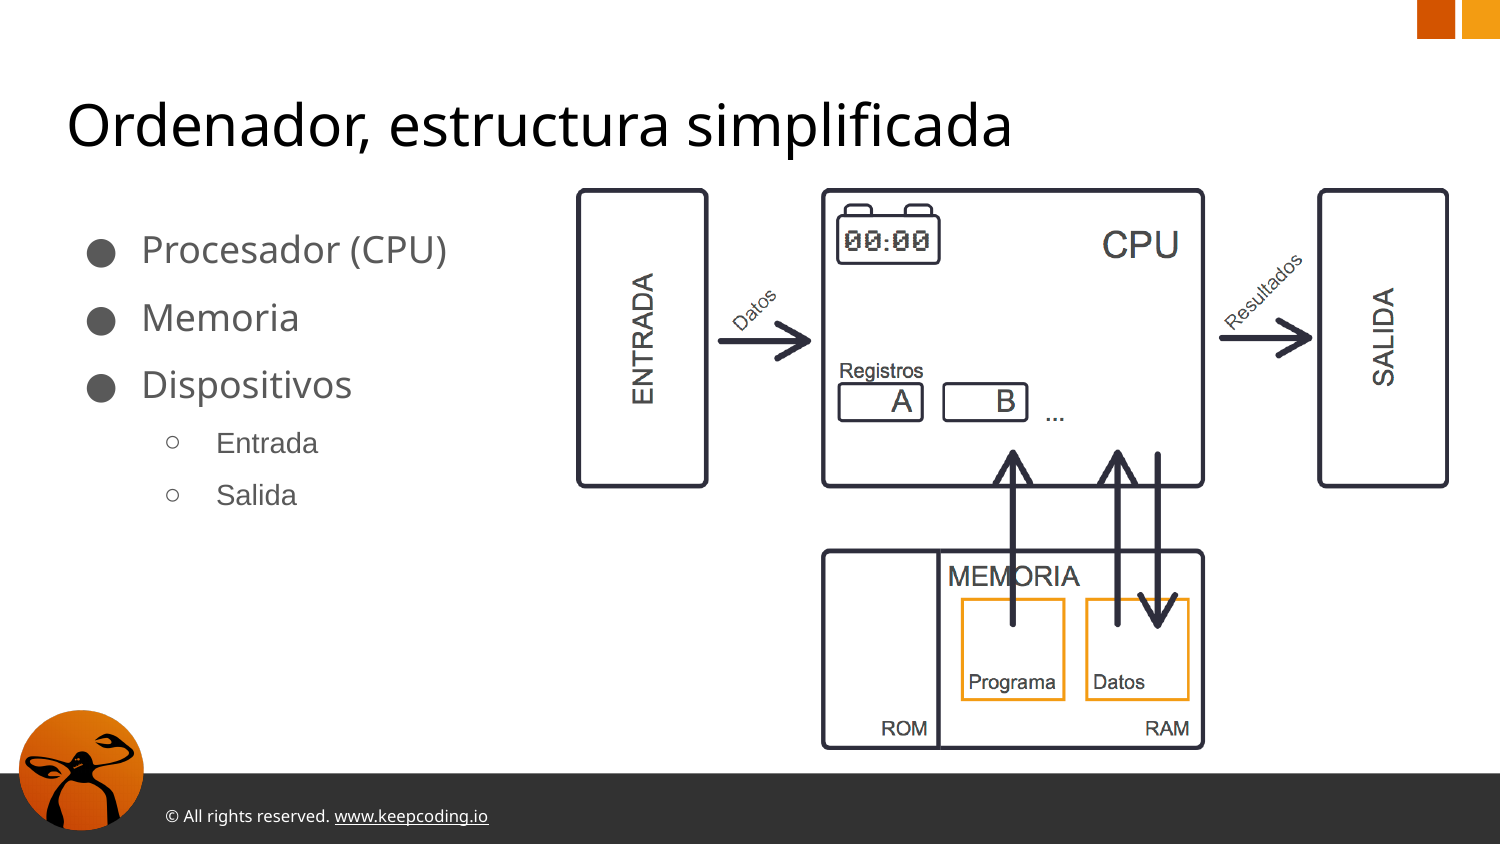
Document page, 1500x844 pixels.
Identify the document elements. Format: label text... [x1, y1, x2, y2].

list Procesador (CPU) Memoria Dispositivos Entrada Salida [51, 189, 565, 750]
picture [0, 676, 237, 844]
picture [576, 188, 1450, 750]
title Ordenador, estructura simplificada [51, 72, 1449, 167]
